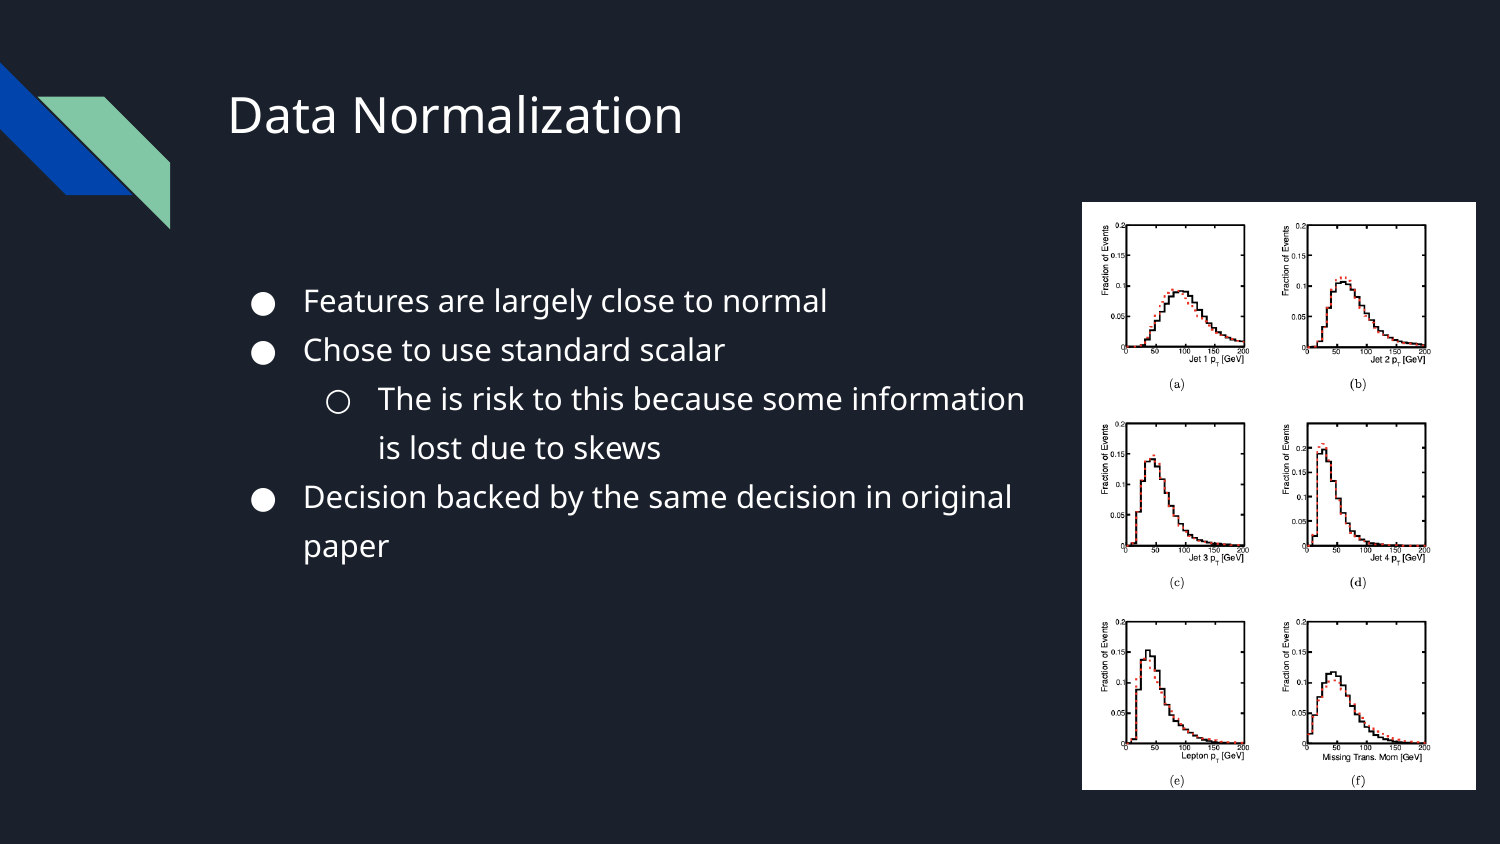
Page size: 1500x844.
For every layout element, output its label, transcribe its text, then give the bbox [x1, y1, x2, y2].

picture [1081, 202, 1476, 790]
list Features are largely close to normal Chose to use standard scalar The is risk to this because some information is lost due to skews Decision backed by the same decision in original paper [212, 257, 1042, 735]
title Data Normalization [212, 64, 1368, 215]
